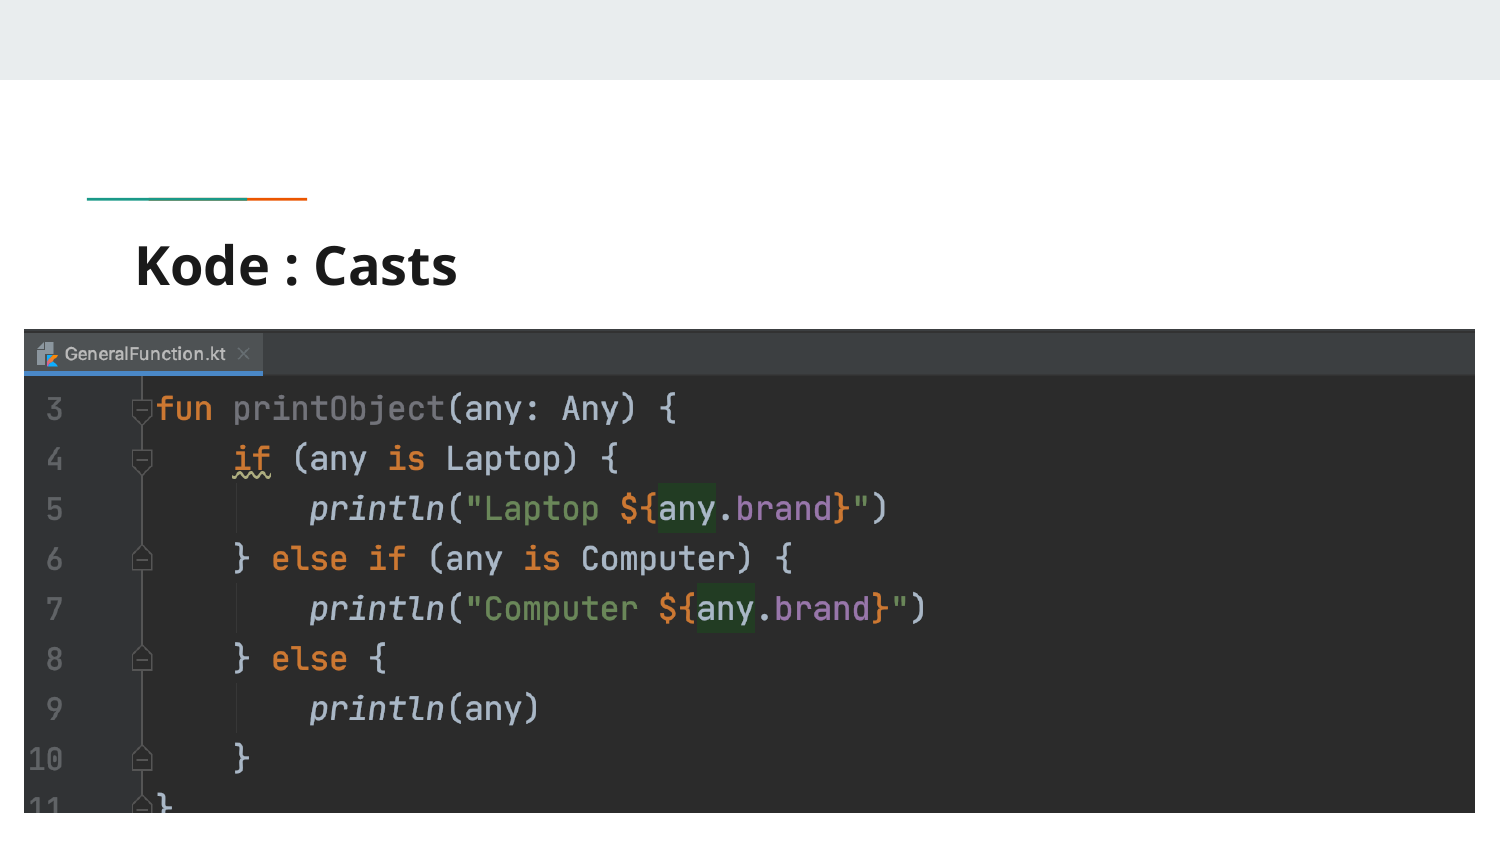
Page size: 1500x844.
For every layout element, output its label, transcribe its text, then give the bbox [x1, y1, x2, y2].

picture [24, 328, 1476, 813]
title Kode : Casts [119, 216, 1381, 305]
